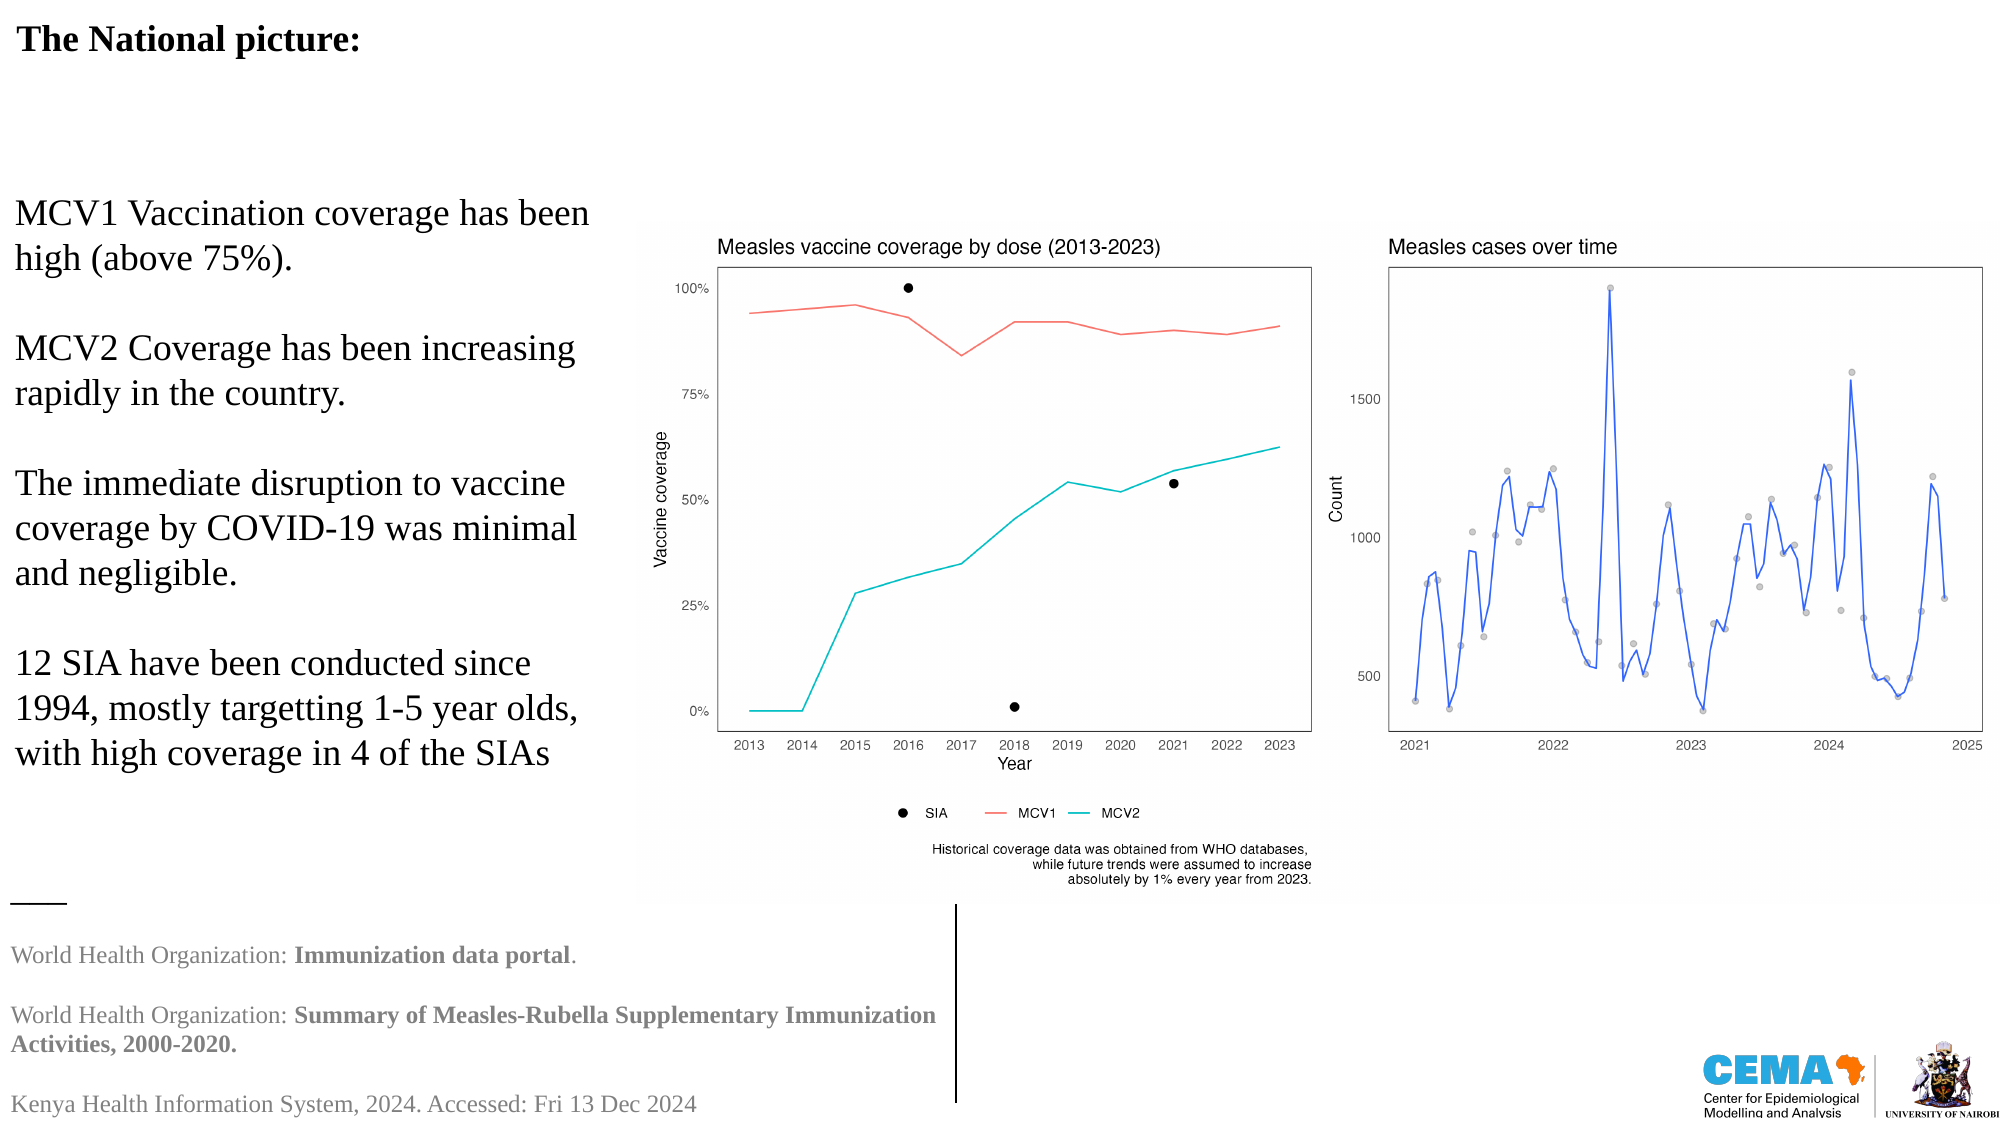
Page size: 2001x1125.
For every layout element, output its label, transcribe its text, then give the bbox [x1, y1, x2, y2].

picture [635, 221, 2000, 904]
text_box The National picture: [1, 6, 377, 67]
picture [1702, 1040, 2000, 1119]
text_box ___ World Health Organization: Immunization data portal. World Health Organization: Summary of Measles-Rubella Supplementary Immunization Activities, 2000-2020. Kenya Health Information System, 2024. Accessed: Fri 13 Dec 2024 [0, 855, 994, 1125]
text_box MCV1 Vaccination coverage has been high (above 75%). MCV2 Coverage has been increasing rapidly in the country. The immediate disruption to vaccine coverage by COVID-19 was minimal and negligible. 12 SIA have been conducted since 1994, mostly targetting 1-5 year olds, with high coverage in 4 of the SIAs [0, 180, 618, 781]
